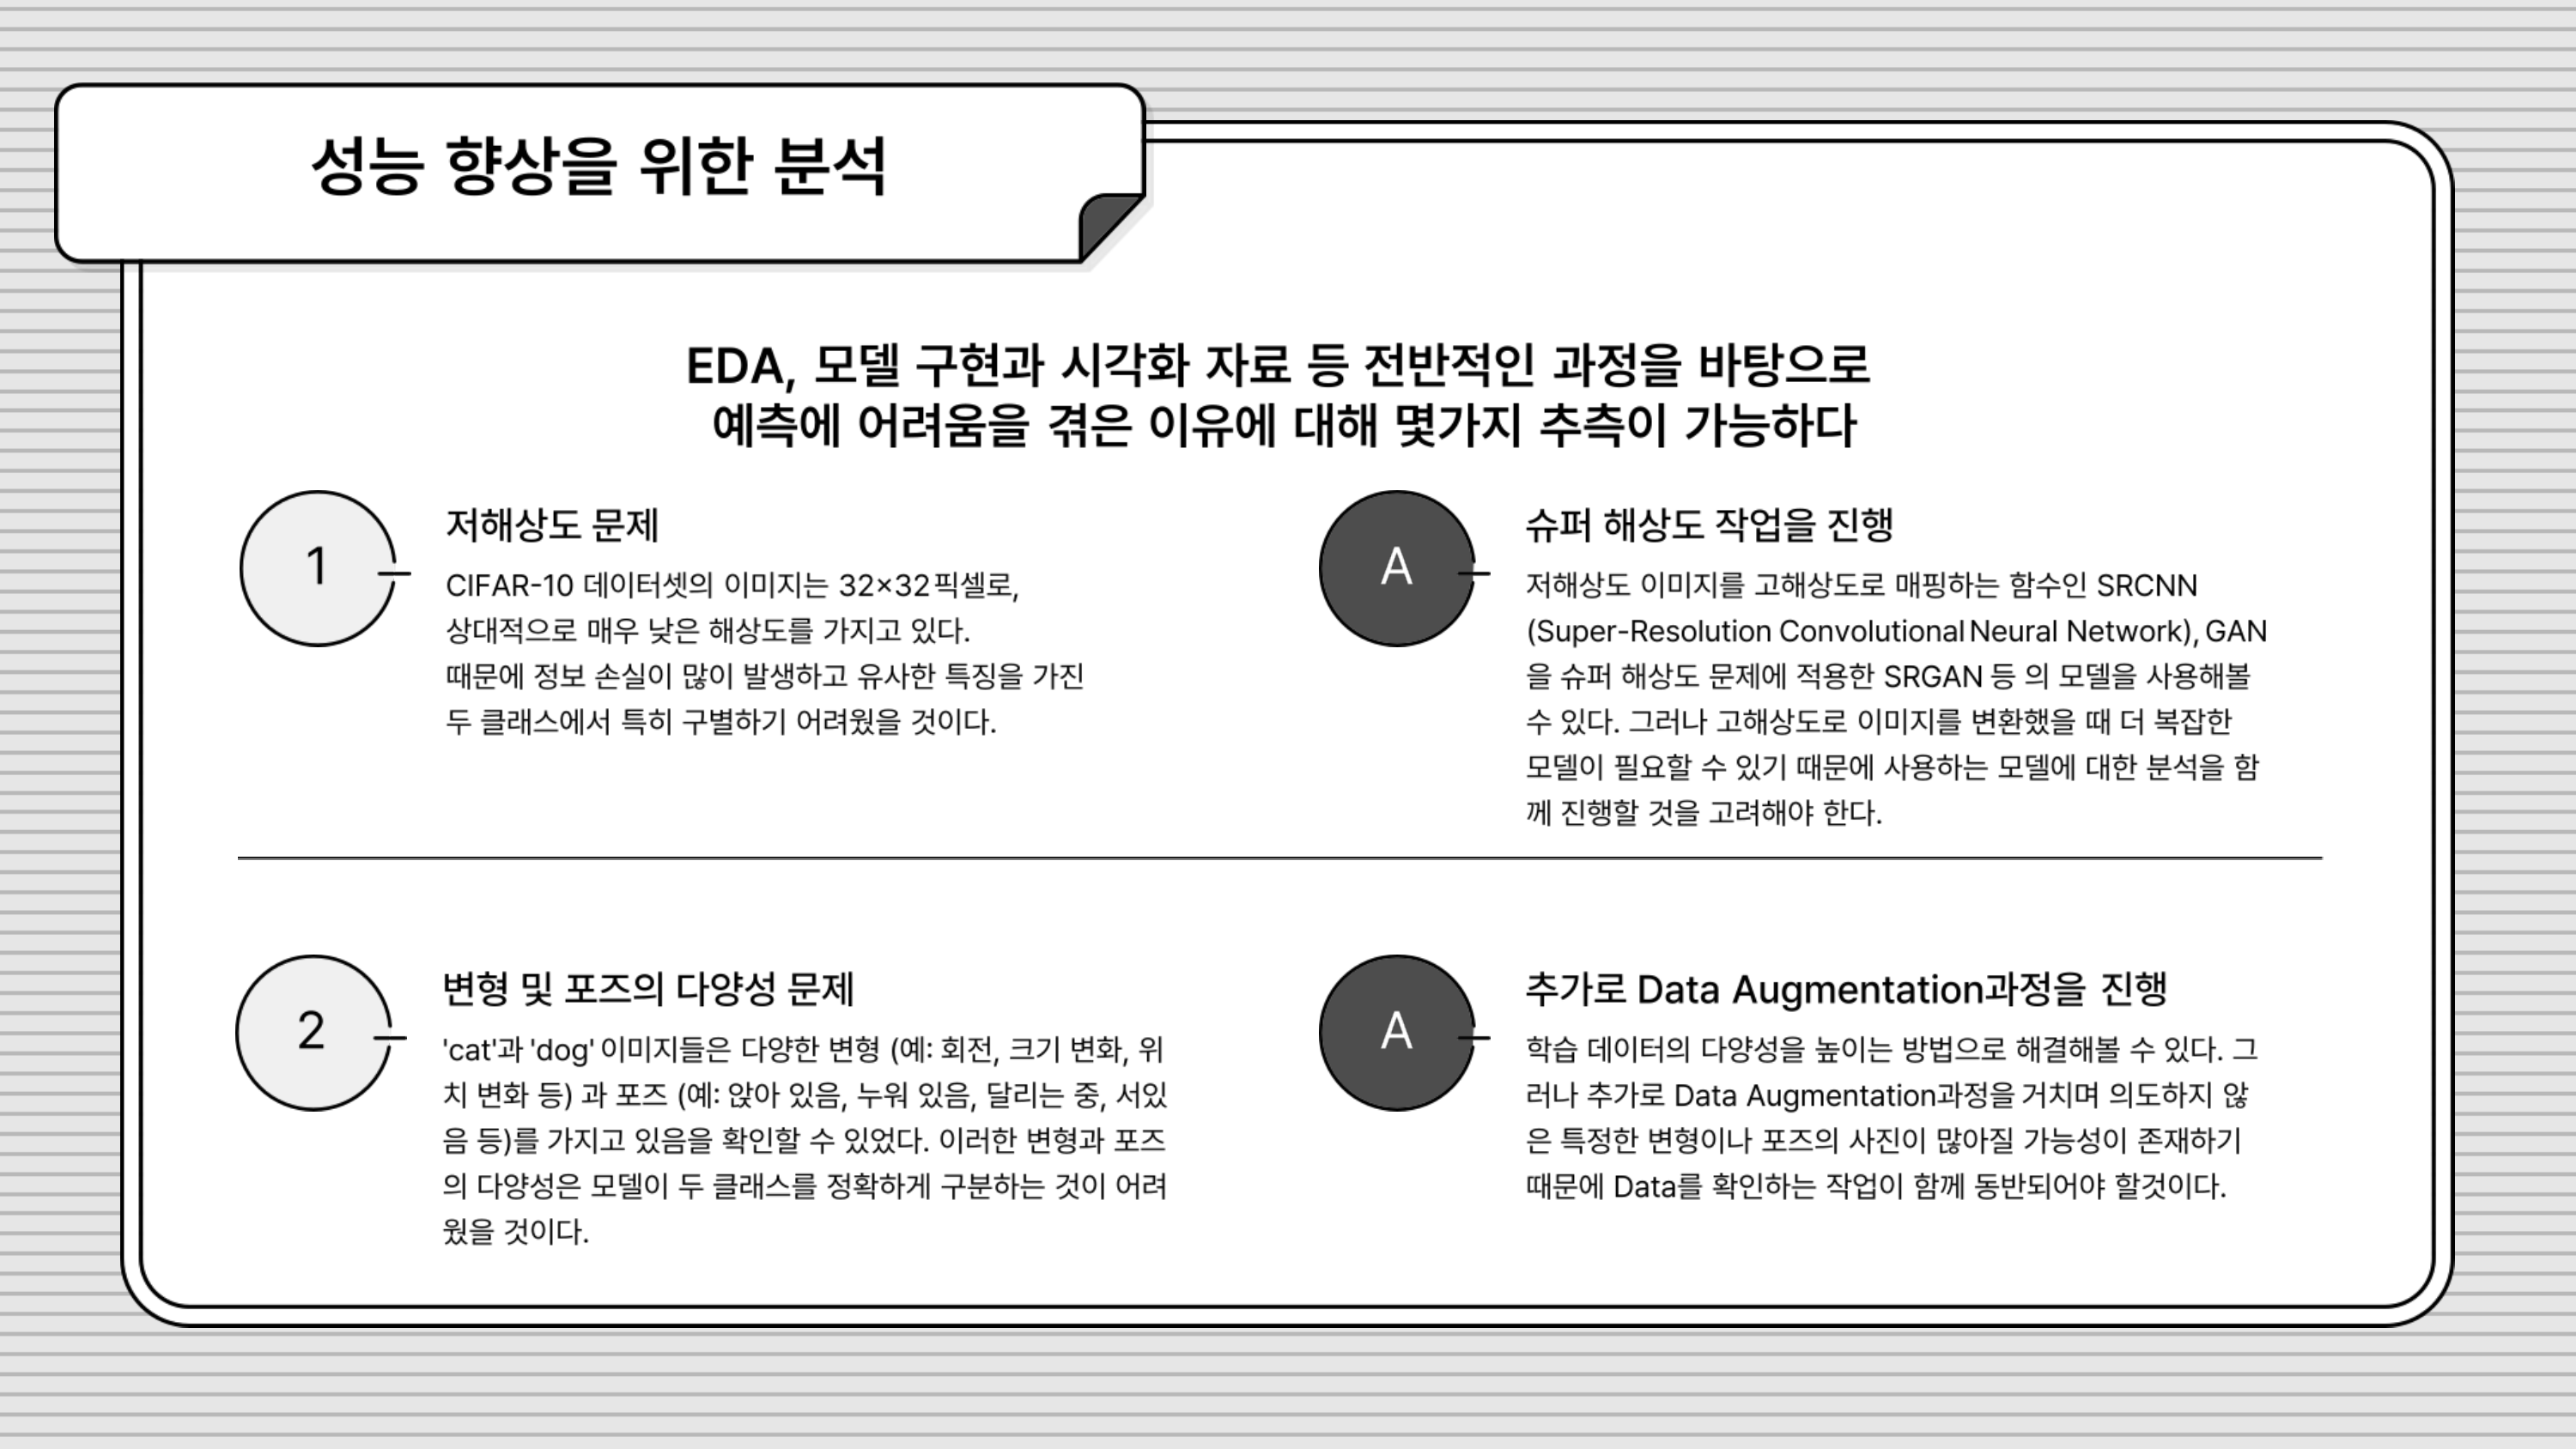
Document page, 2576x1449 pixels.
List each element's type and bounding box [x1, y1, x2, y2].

text_box [54, 82, 1146, 264]
text_box [240, 490, 1188, 747]
text_box [1319, 490, 2268, 838]
text_box [235, 955, 1184, 1257]
text_box [1319, 955, 2268, 1211]
text_box [120, 120, 2456, 1328]
text_box [0, 0, 2576, 1449]
picture [502, 311, 2020, 506]
text_box [238, 857, 2324, 860]
